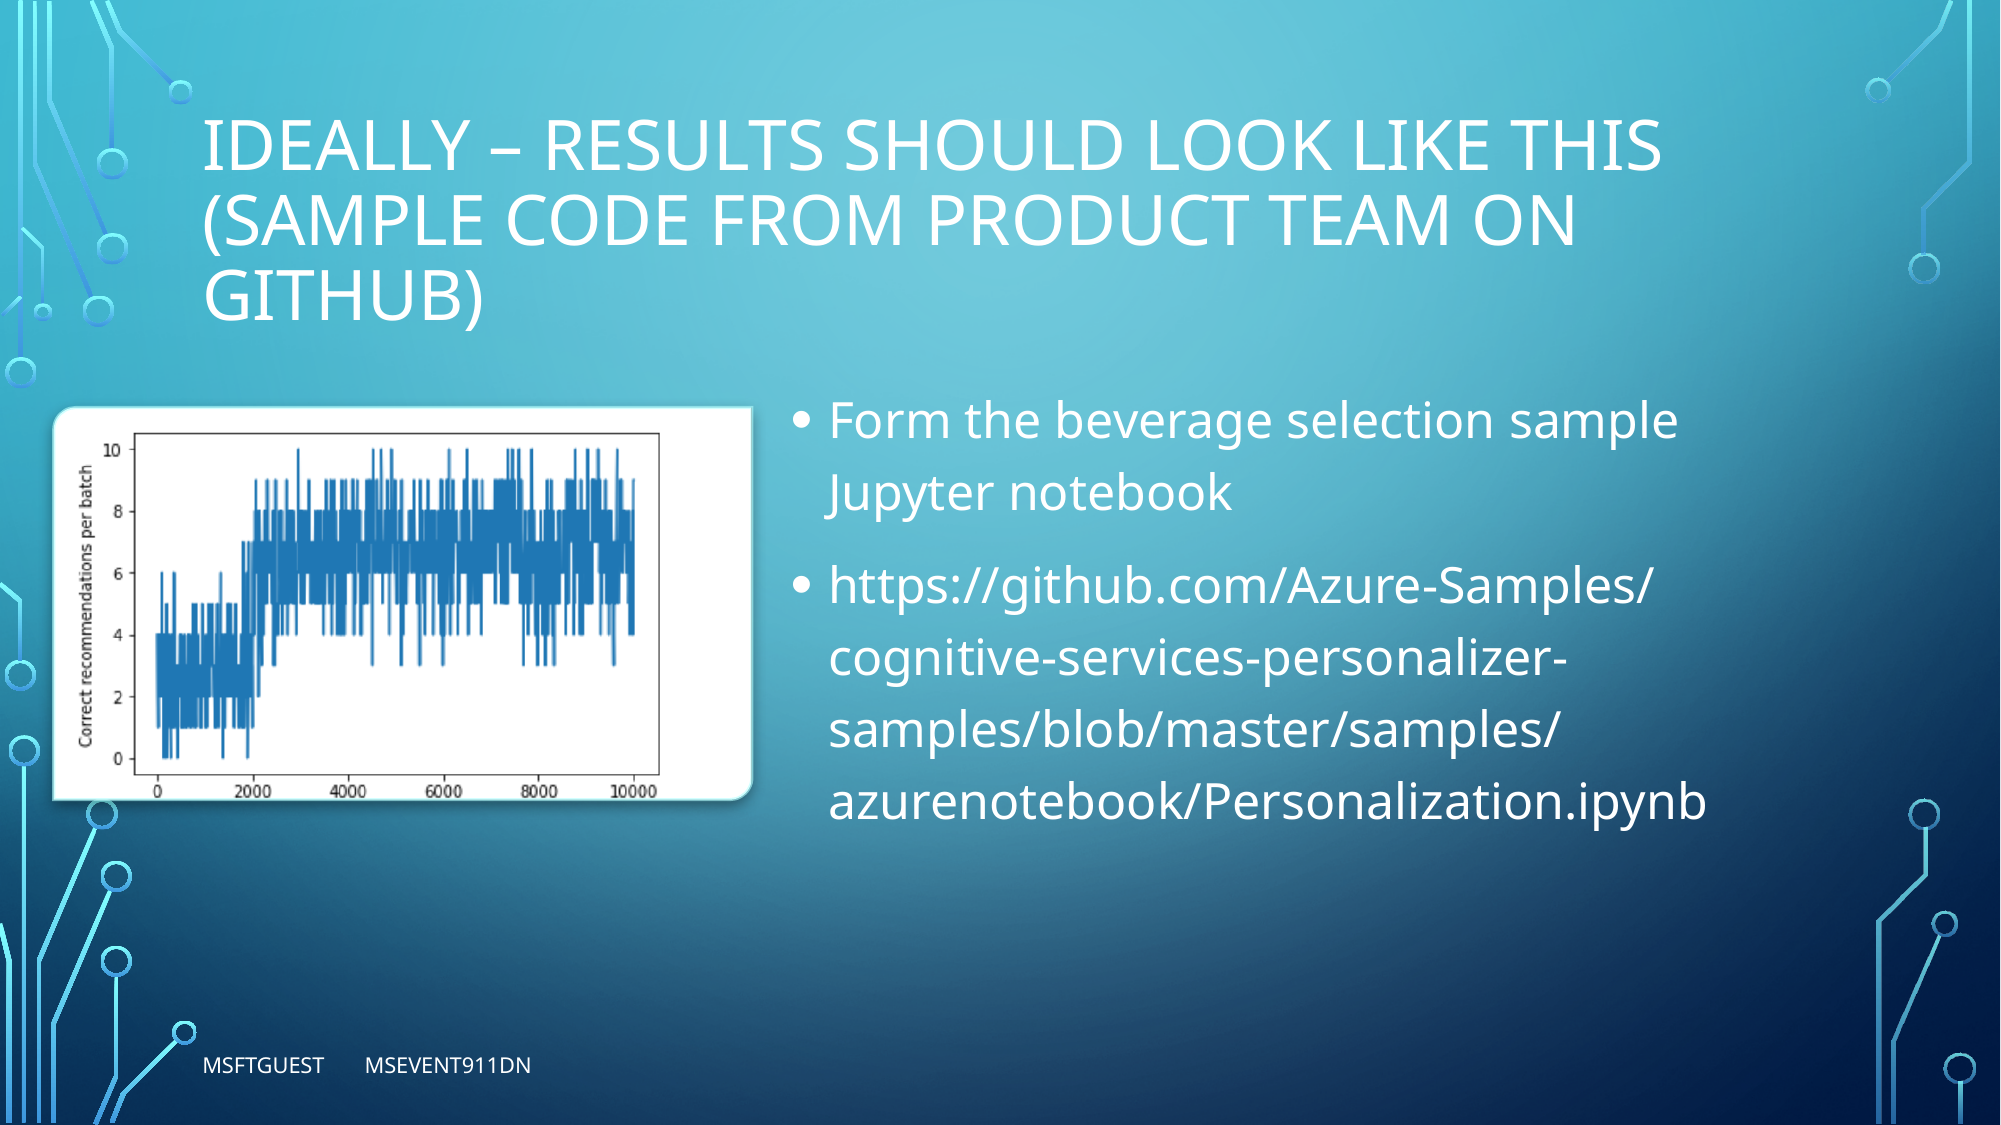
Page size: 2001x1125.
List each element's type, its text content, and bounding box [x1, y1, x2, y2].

list Form the beverage selection sample Jupyter notebook https://github.com/Azure-Samples/cognitive-services-personalizer-samples/blob/master/samples/azurenotebook/Personalization.ipynb [775, 369, 1813, 950]
picture [53, 407, 753, 800]
footer MSFTGUEST msevent911dn [187, 1035, 1211, 1095]
title Ideally – results should look like this (sample code from product team on github) [187, 101, 1813, 344]
